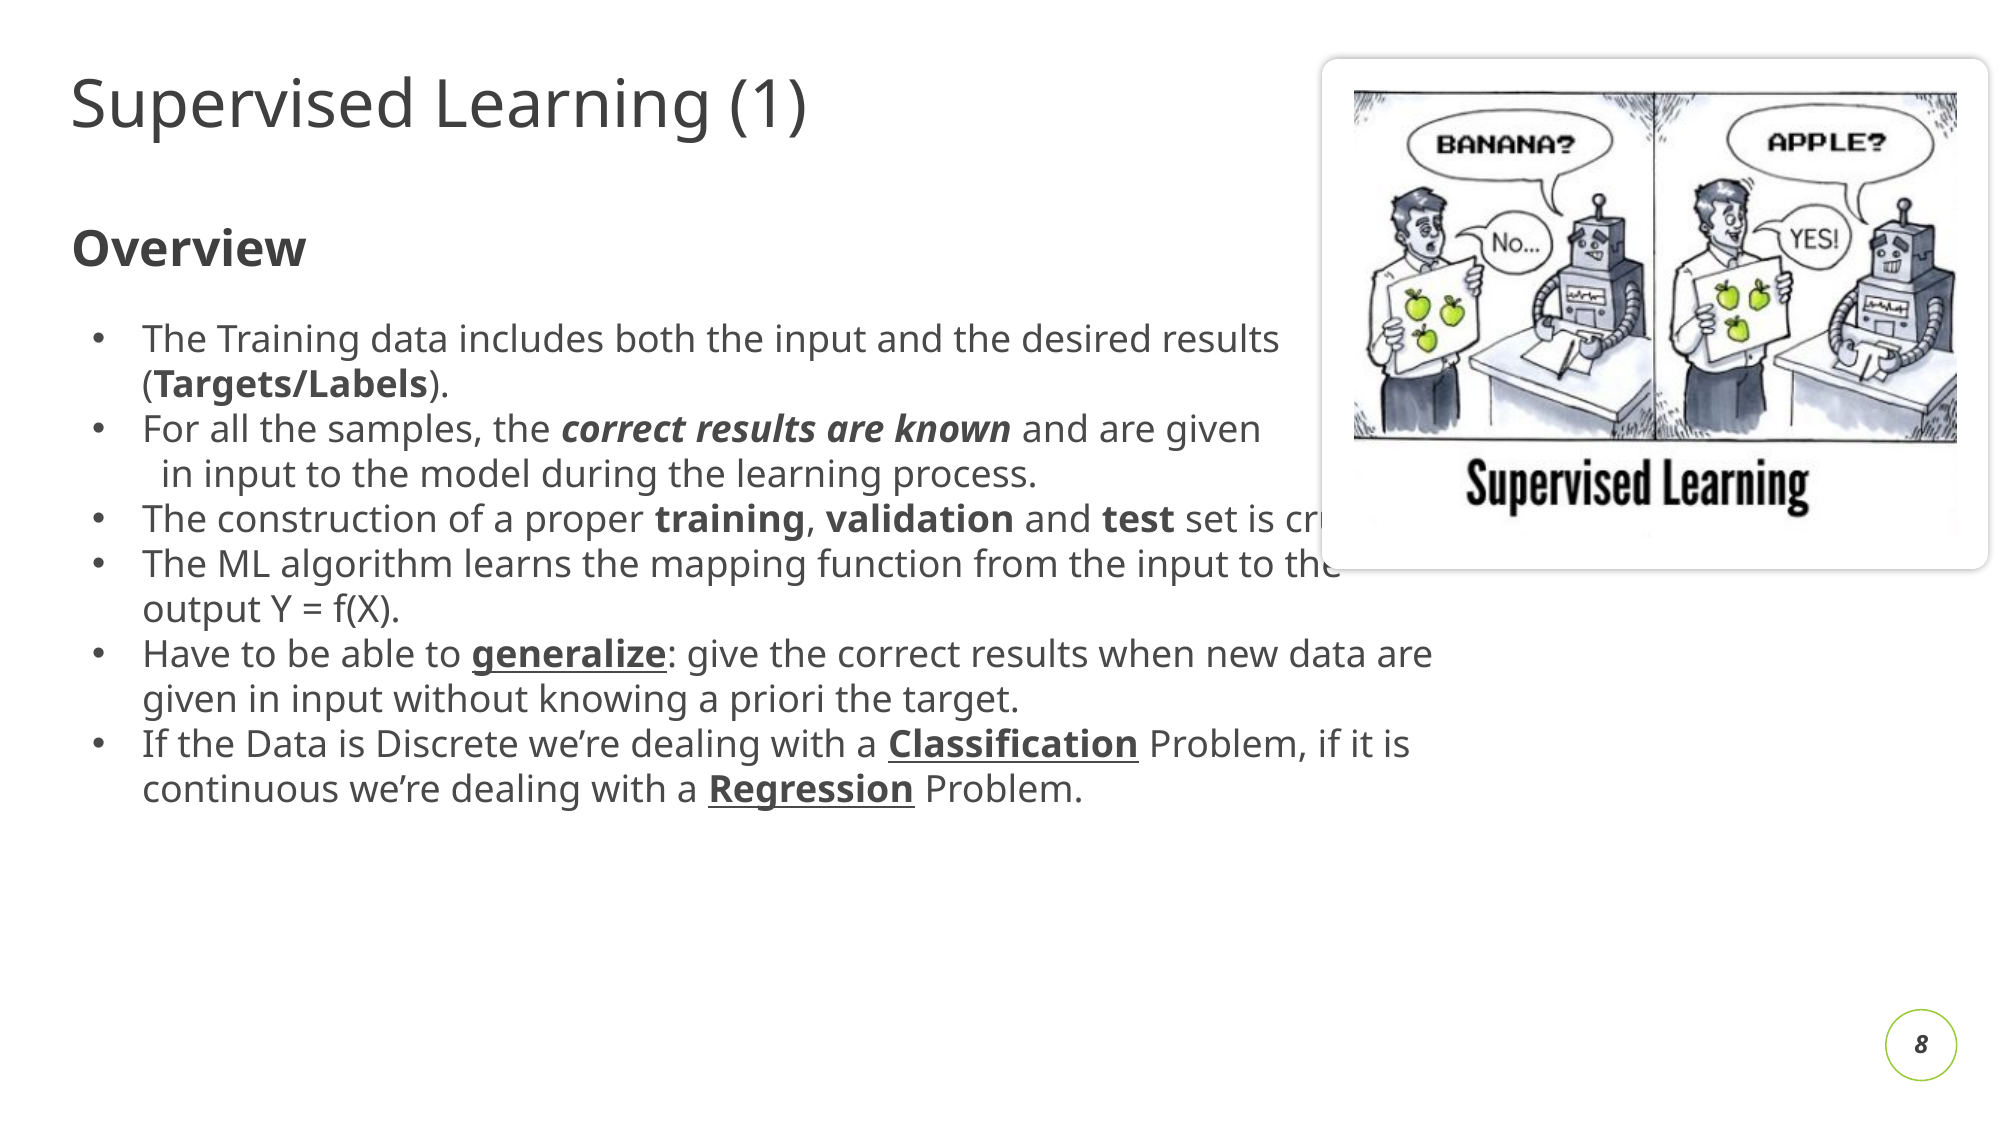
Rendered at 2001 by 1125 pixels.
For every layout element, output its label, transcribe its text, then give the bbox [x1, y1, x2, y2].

title Supervised Learning (1) [70, 70, 1317, 142]
text_box Overview [71, 215, 1001, 316]
slide_number ‹#› [1885, 1008, 1958, 1082]
picture [1353, 89, 1957, 539]
text_box The Training data includes both the input and the desired results (Targets/Labels). For all the samples, the correct results are known and are given in input to the model during the learning process. The construction of a proper training, validation and test set is crucial. The ML algorithm learns the mapping function from the input to the output Y = f(X). Have to be able to generalize: give the correct results when new data are given in input without knowing a priori the target. If the Data is Discrete we’re dealing with a Classification Problem, if it is continuous we’re dealing with a Regression Problem. [70, 307, 1453, 1010]
